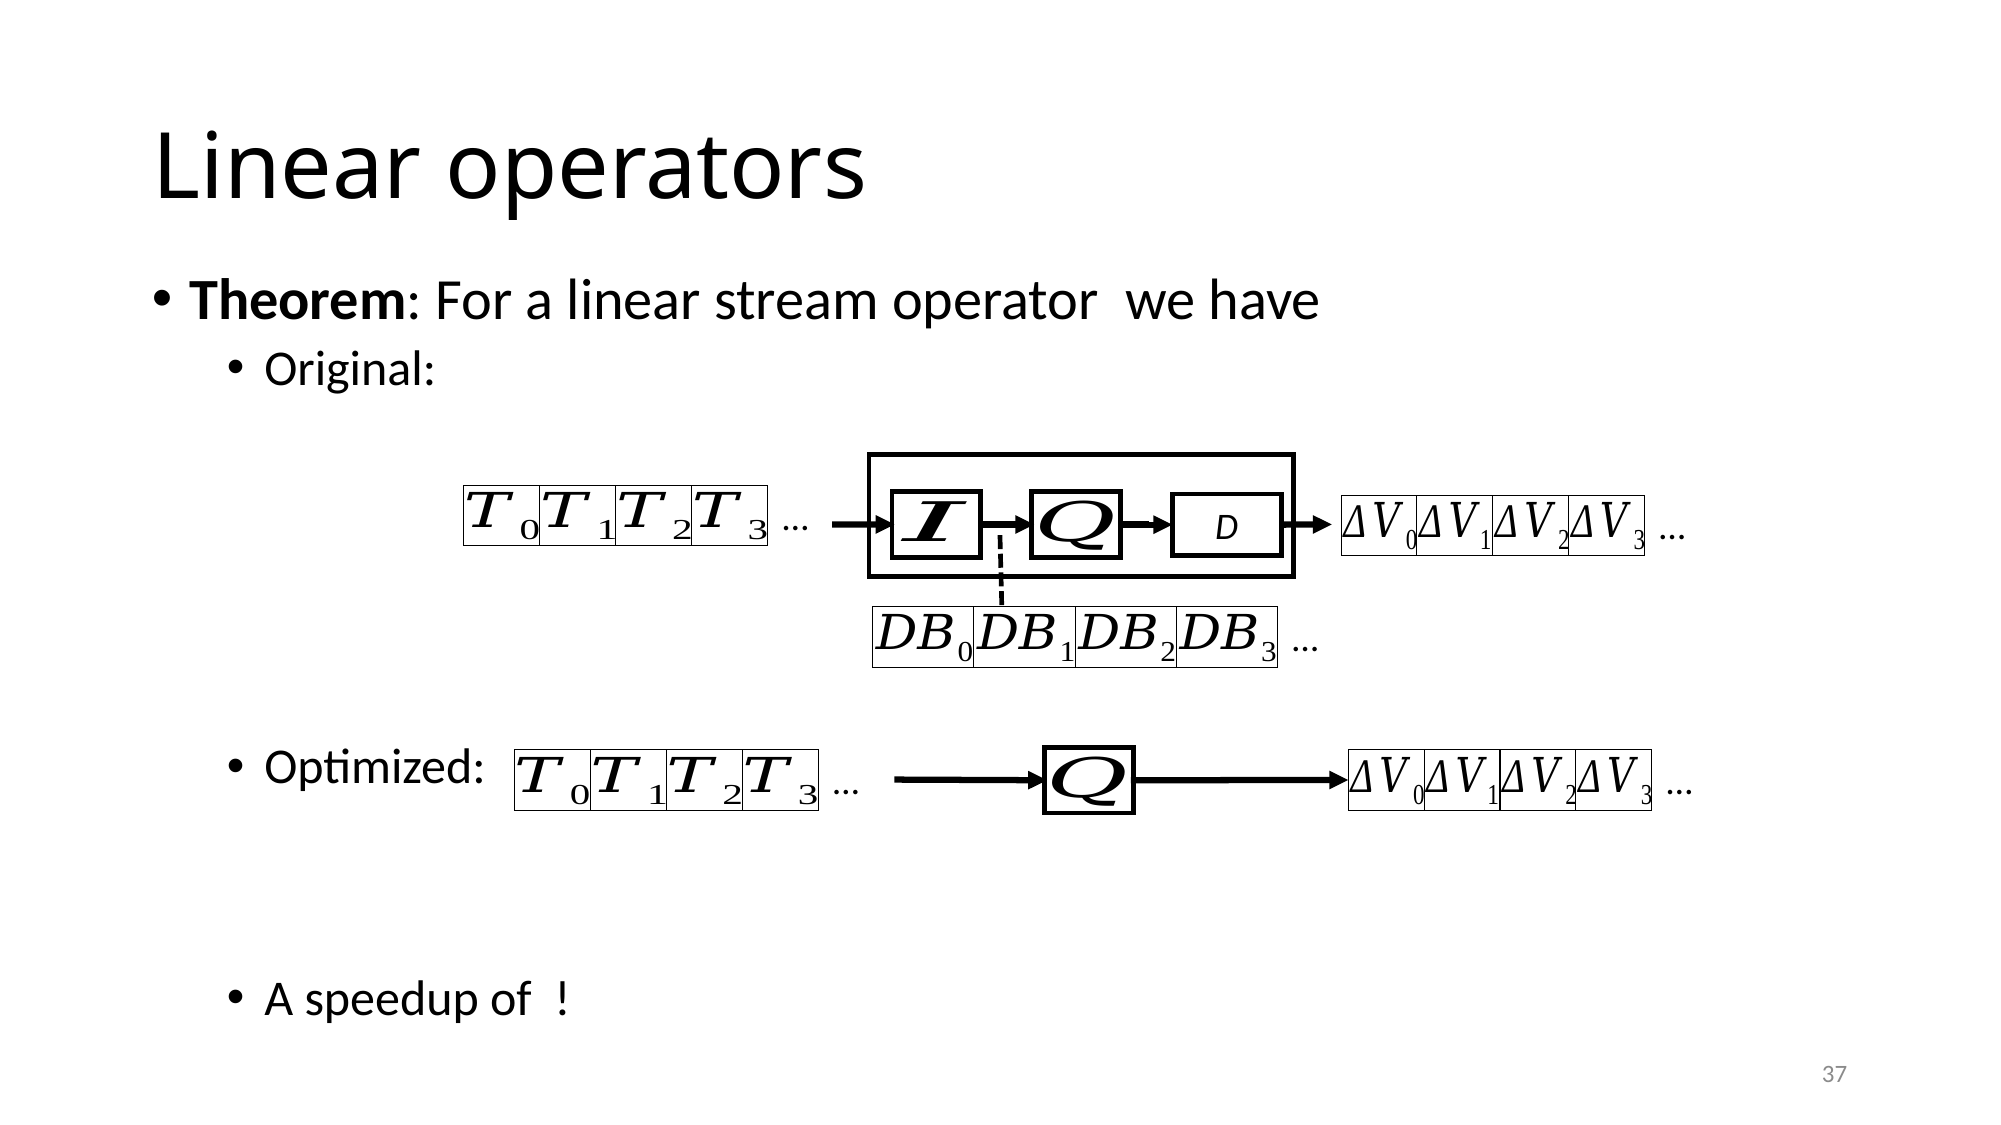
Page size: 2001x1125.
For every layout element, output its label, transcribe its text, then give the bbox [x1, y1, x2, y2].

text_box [1340, 494, 1721, 556]
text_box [872, 606, 1379, 668]
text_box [1348, 749, 1728, 811]
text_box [463, 485, 844, 546]
text_box [868, 454, 1295, 577]
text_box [514, 749, 895, 811]
slide_number 37 [1798, 1042, 1863, 1103]
title Linear operators [137, 59, 1863, 278]
